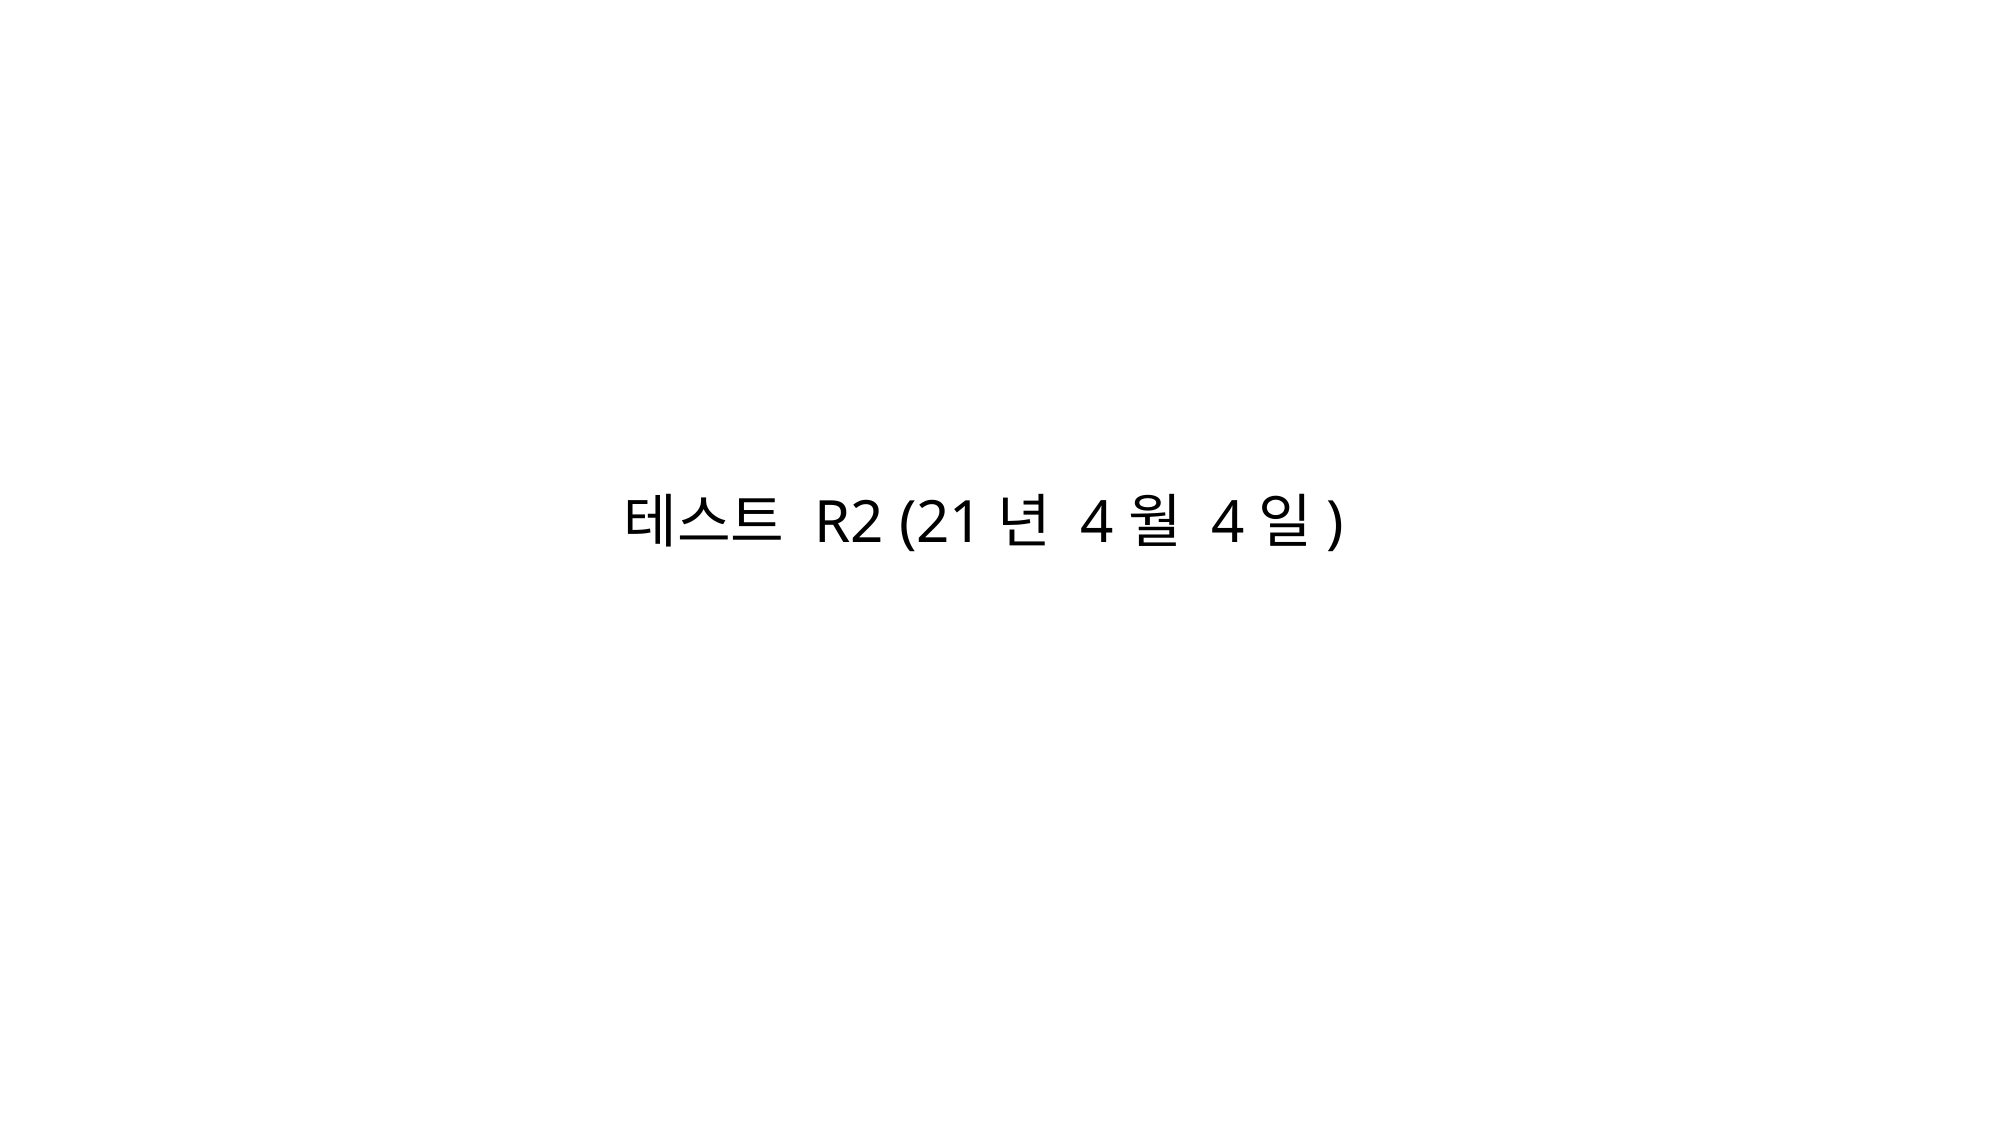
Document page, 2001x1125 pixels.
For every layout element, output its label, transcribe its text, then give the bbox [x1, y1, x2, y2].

text_box 테스트 R2 (21년 4월 4일) [608, 476, 1359, 562]
